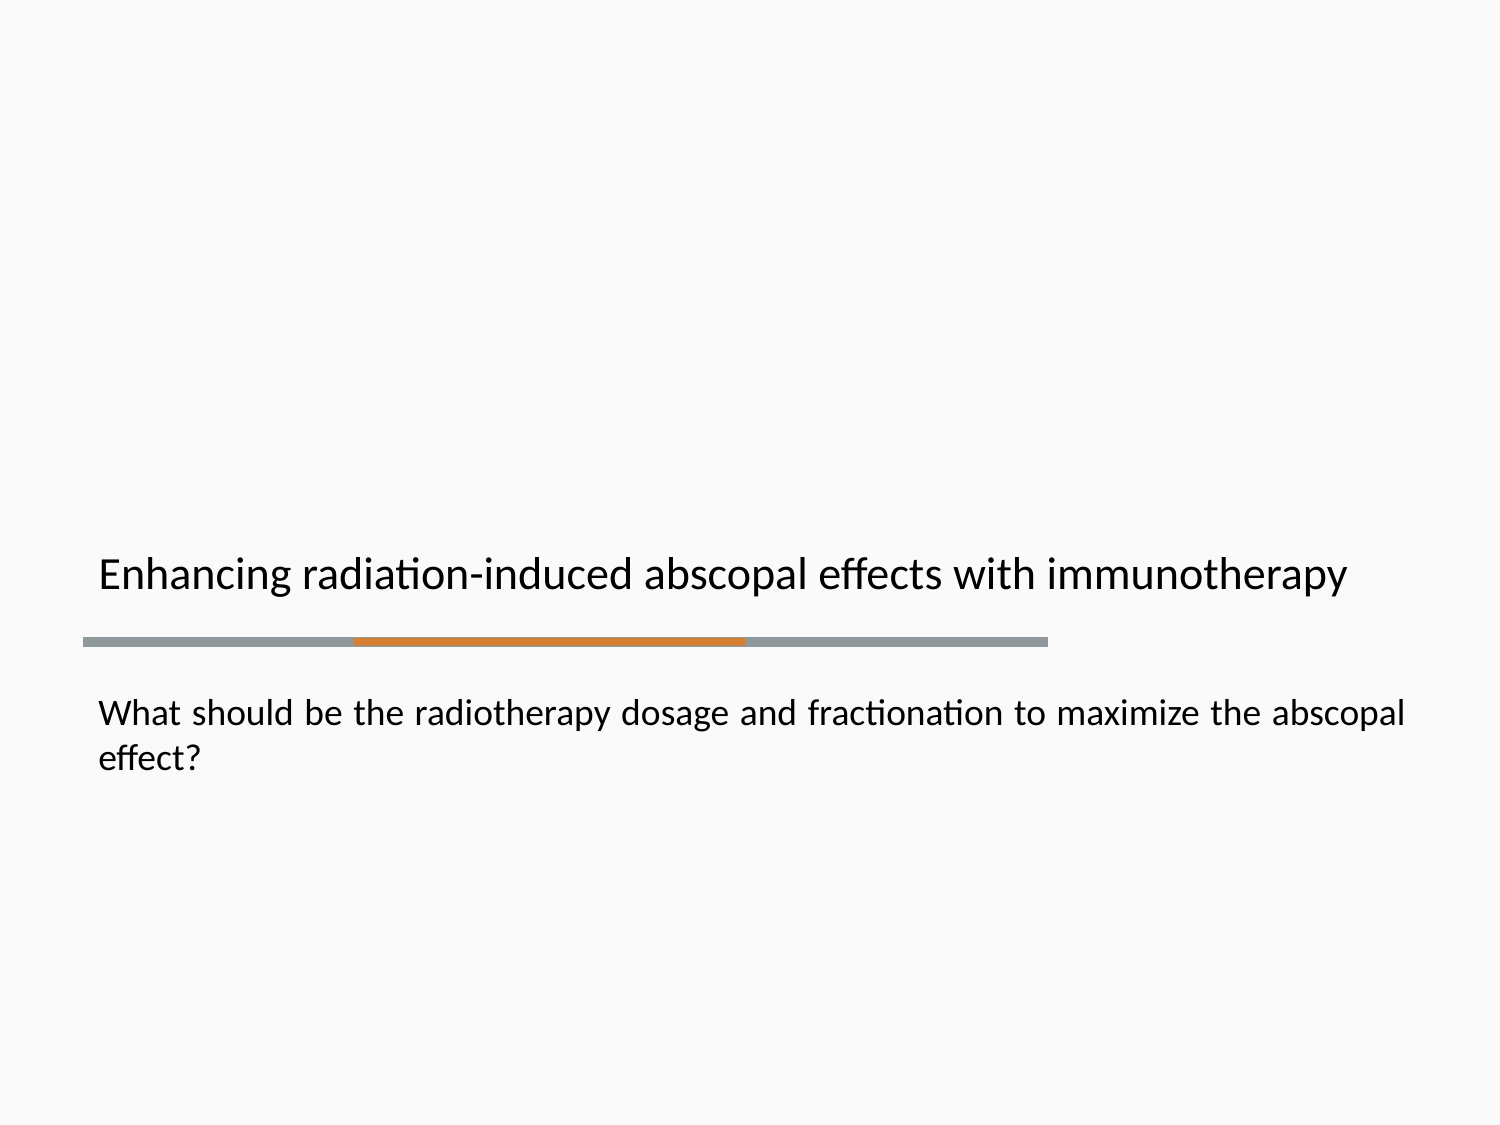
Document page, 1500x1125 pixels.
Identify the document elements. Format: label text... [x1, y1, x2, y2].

list Enhancing radiation-induced abscopal effects with immunotherapy [83, 542, 1378, 621]
text_box What should be the radiotherapy dosage and fractionation to maximize the abscopal effect? [83, 680, 1422, 786]
